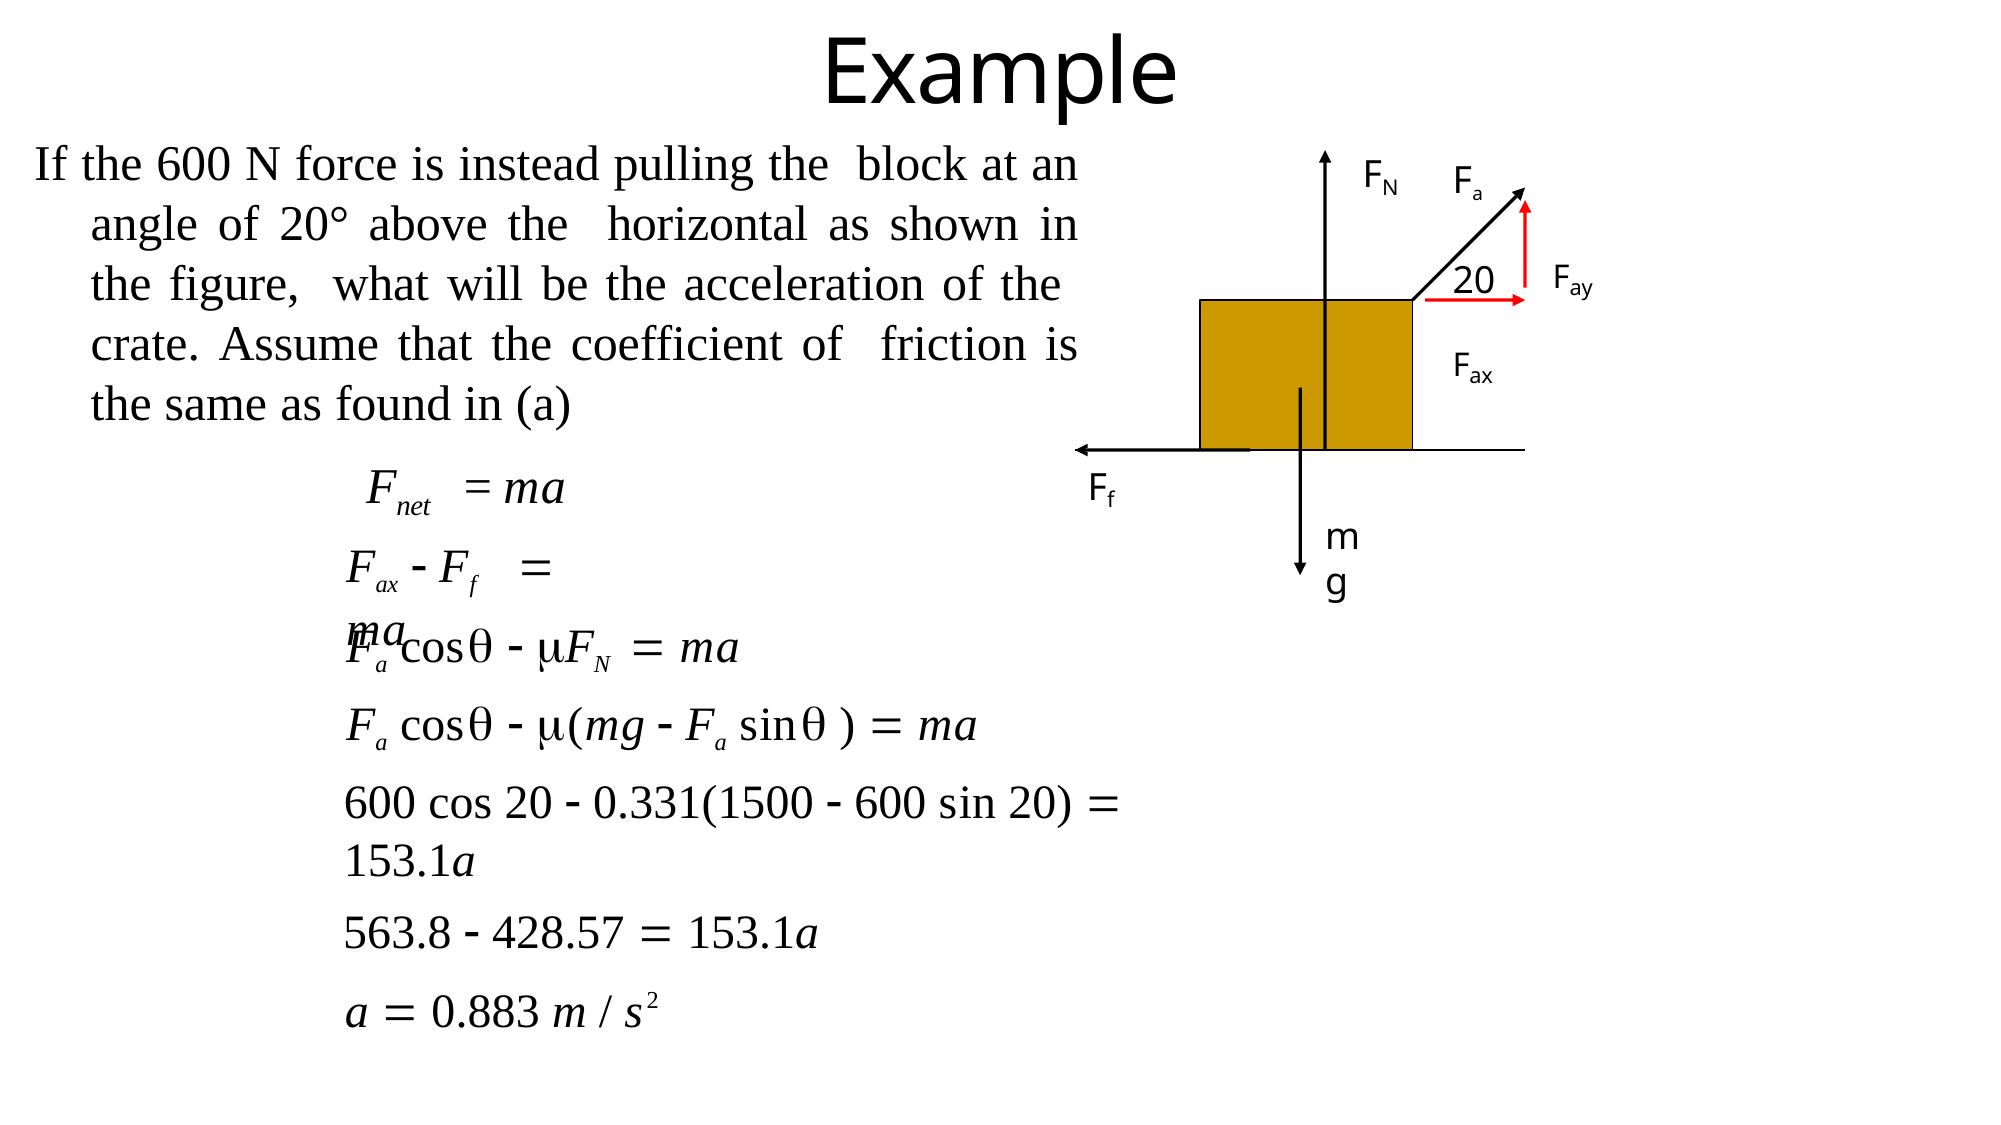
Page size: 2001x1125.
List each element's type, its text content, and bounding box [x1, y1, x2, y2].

text_box If the 600 N force is instead pulling the block at an angle of 20° above the horizontal as shown in the figure, what will be the acceleration of the crate. Assume that the coefficient of friction is the same as found in (a) Fnet = ma [23, 128, 1082, 521]
title Example [818, 0, 1410, 150]
text_box Fa cos  FN  ma Fa cos  (mg  Fa sin )  ma 600 cos 20  0.331(1500  600 sin 20)  153.1a 563.8  428.57  153.1a a  0.883 m / s2 [334, 596, 1224, 1037]
text_box mg [1322, 576, 1380, 603]
text_box Fax  Ff  ma [340, 532, 617, 656]
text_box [1074, 150, 1526, 576]
text_box Fay [1546, 237, 1606, 307]
text_box [1526, 201, 1532, 288]
